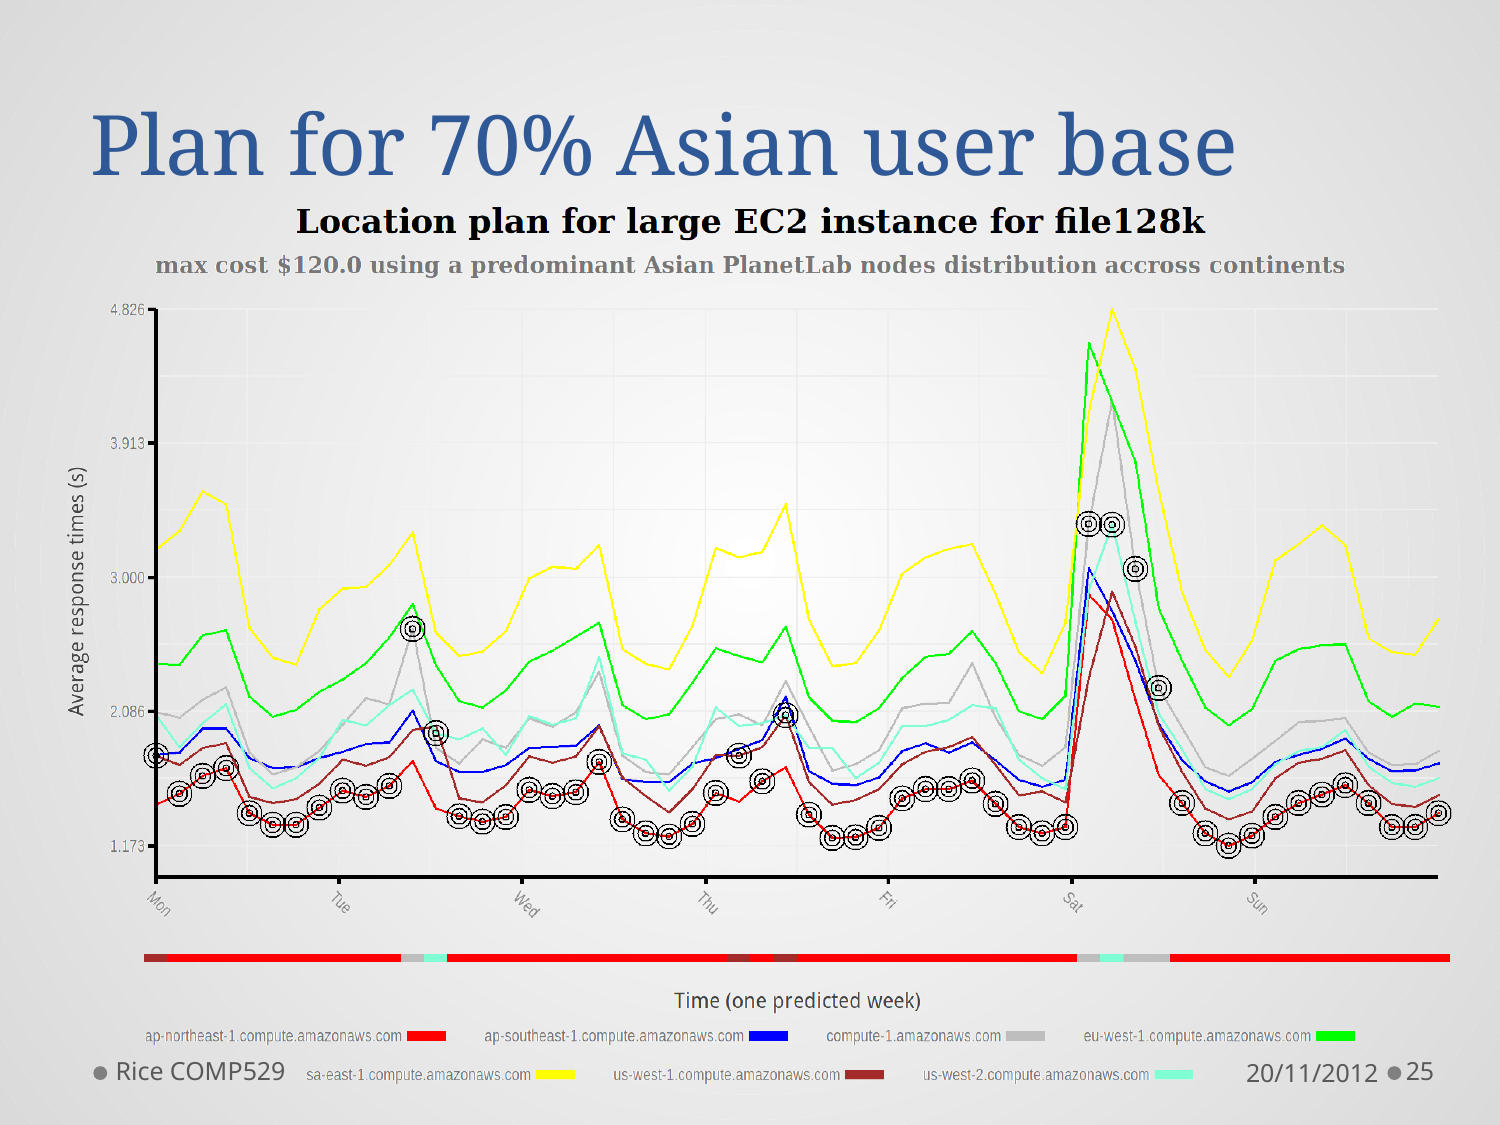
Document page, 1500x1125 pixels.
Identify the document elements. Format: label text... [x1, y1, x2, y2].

title Plan for 70% Asian user base [75, 0, 1425, 190]
picture [0, 192, 1500, 1125]
